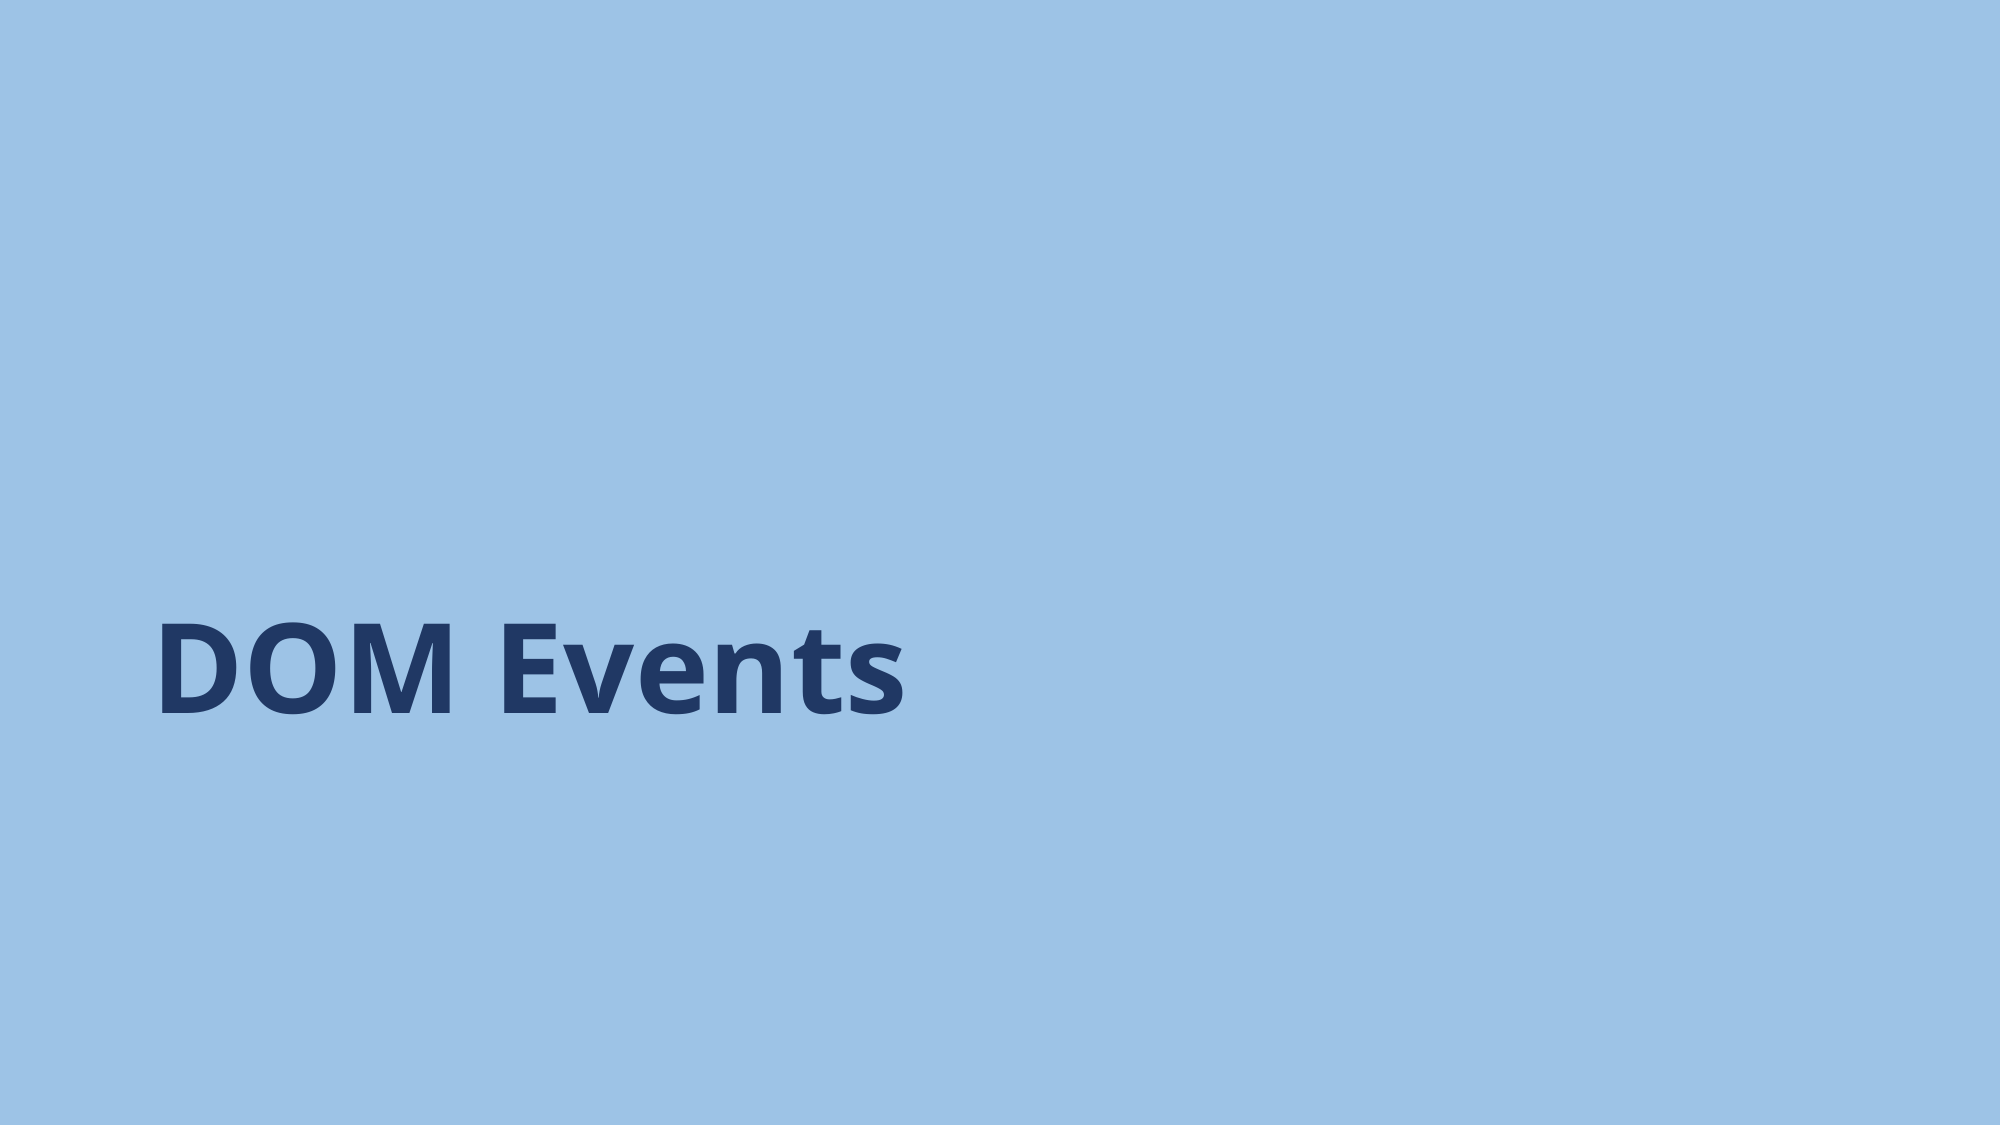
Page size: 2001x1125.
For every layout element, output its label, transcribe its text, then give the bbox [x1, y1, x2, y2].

title DOM Events [136, 280, 1862, 749]
